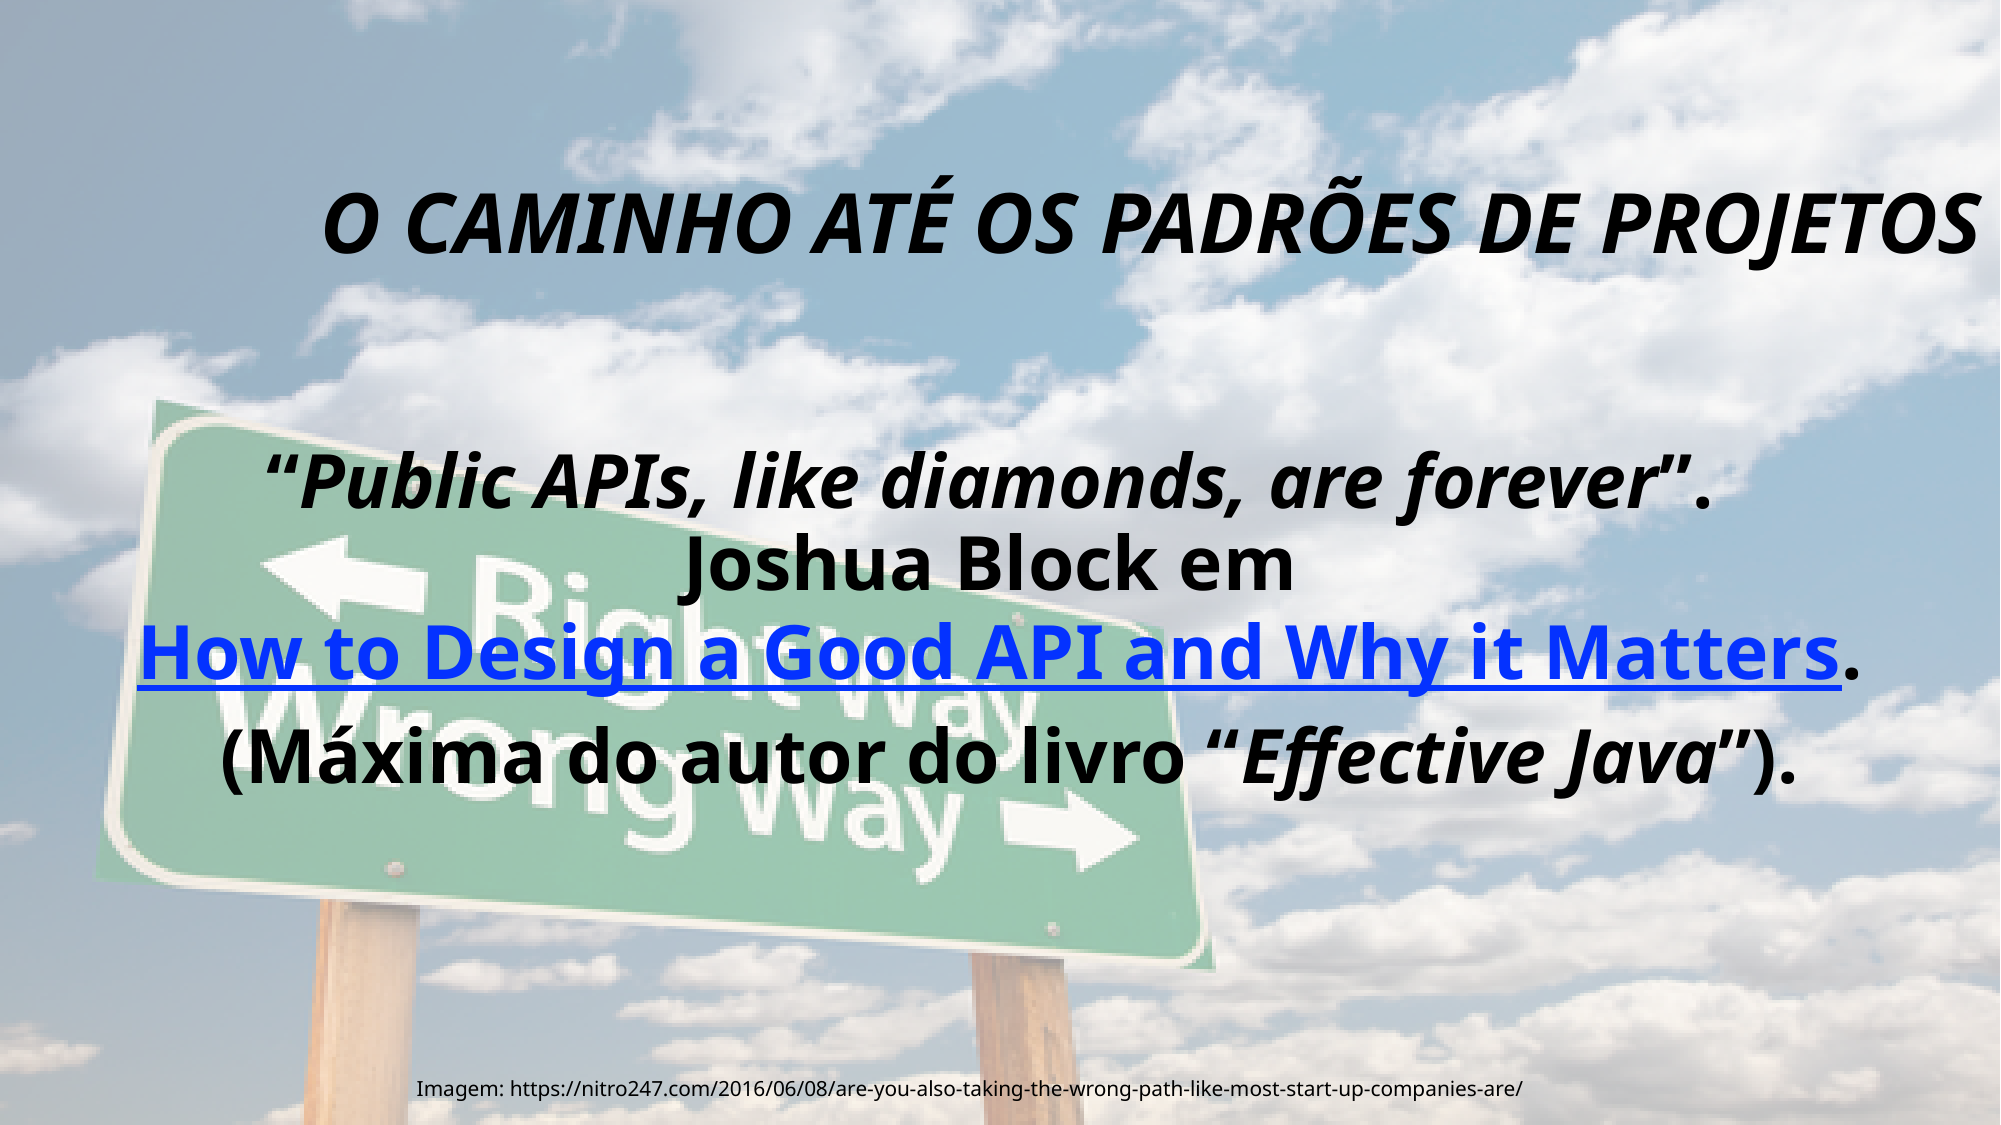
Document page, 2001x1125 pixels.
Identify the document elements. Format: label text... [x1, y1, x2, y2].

list “Public APIs, like diamonds, are forever”. Joshua Block em How to Design a Good API and Why it Matters. (Máxima do autor do livro “Effective Java”). [105, 436, 1895, 1023]
text_box Imagem: https://nitro247.com/2016/06/08/are-you-also-taking-the-wrong-path-like-most-start-up-companies-are/ [401, 1067, 1538, 1108]
slide_number 11 [1437, 62, 1888, 102]
title O caminho até os padrões de projetos [184, 102, 1998, 350]
